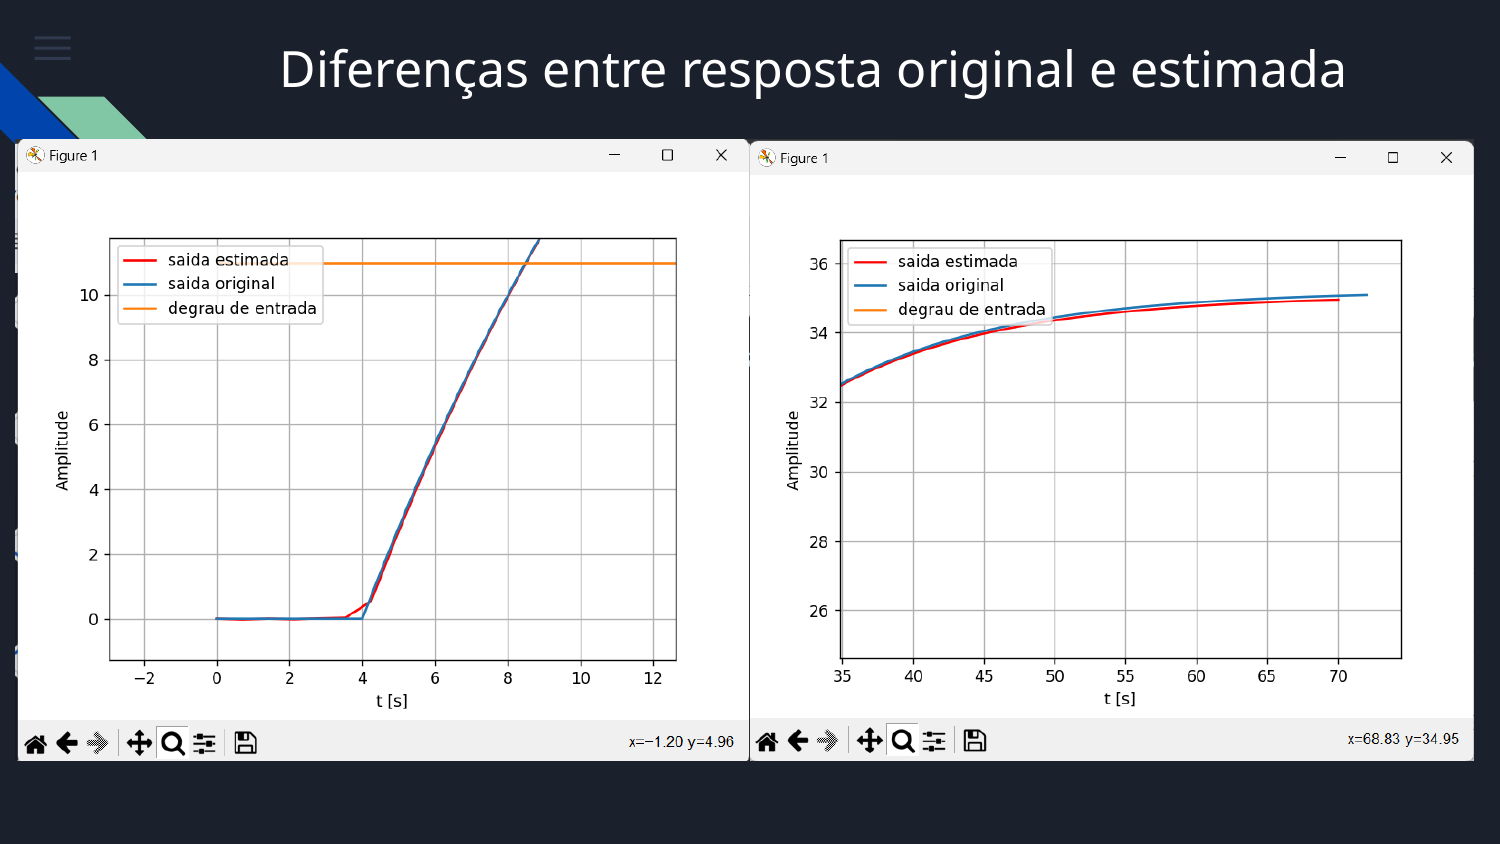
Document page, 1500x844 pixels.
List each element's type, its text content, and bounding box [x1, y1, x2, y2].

title Diferenças entre resposta original e estimada [156, 22, 1473, 138]
picture [15, 139, 1474, 761]
